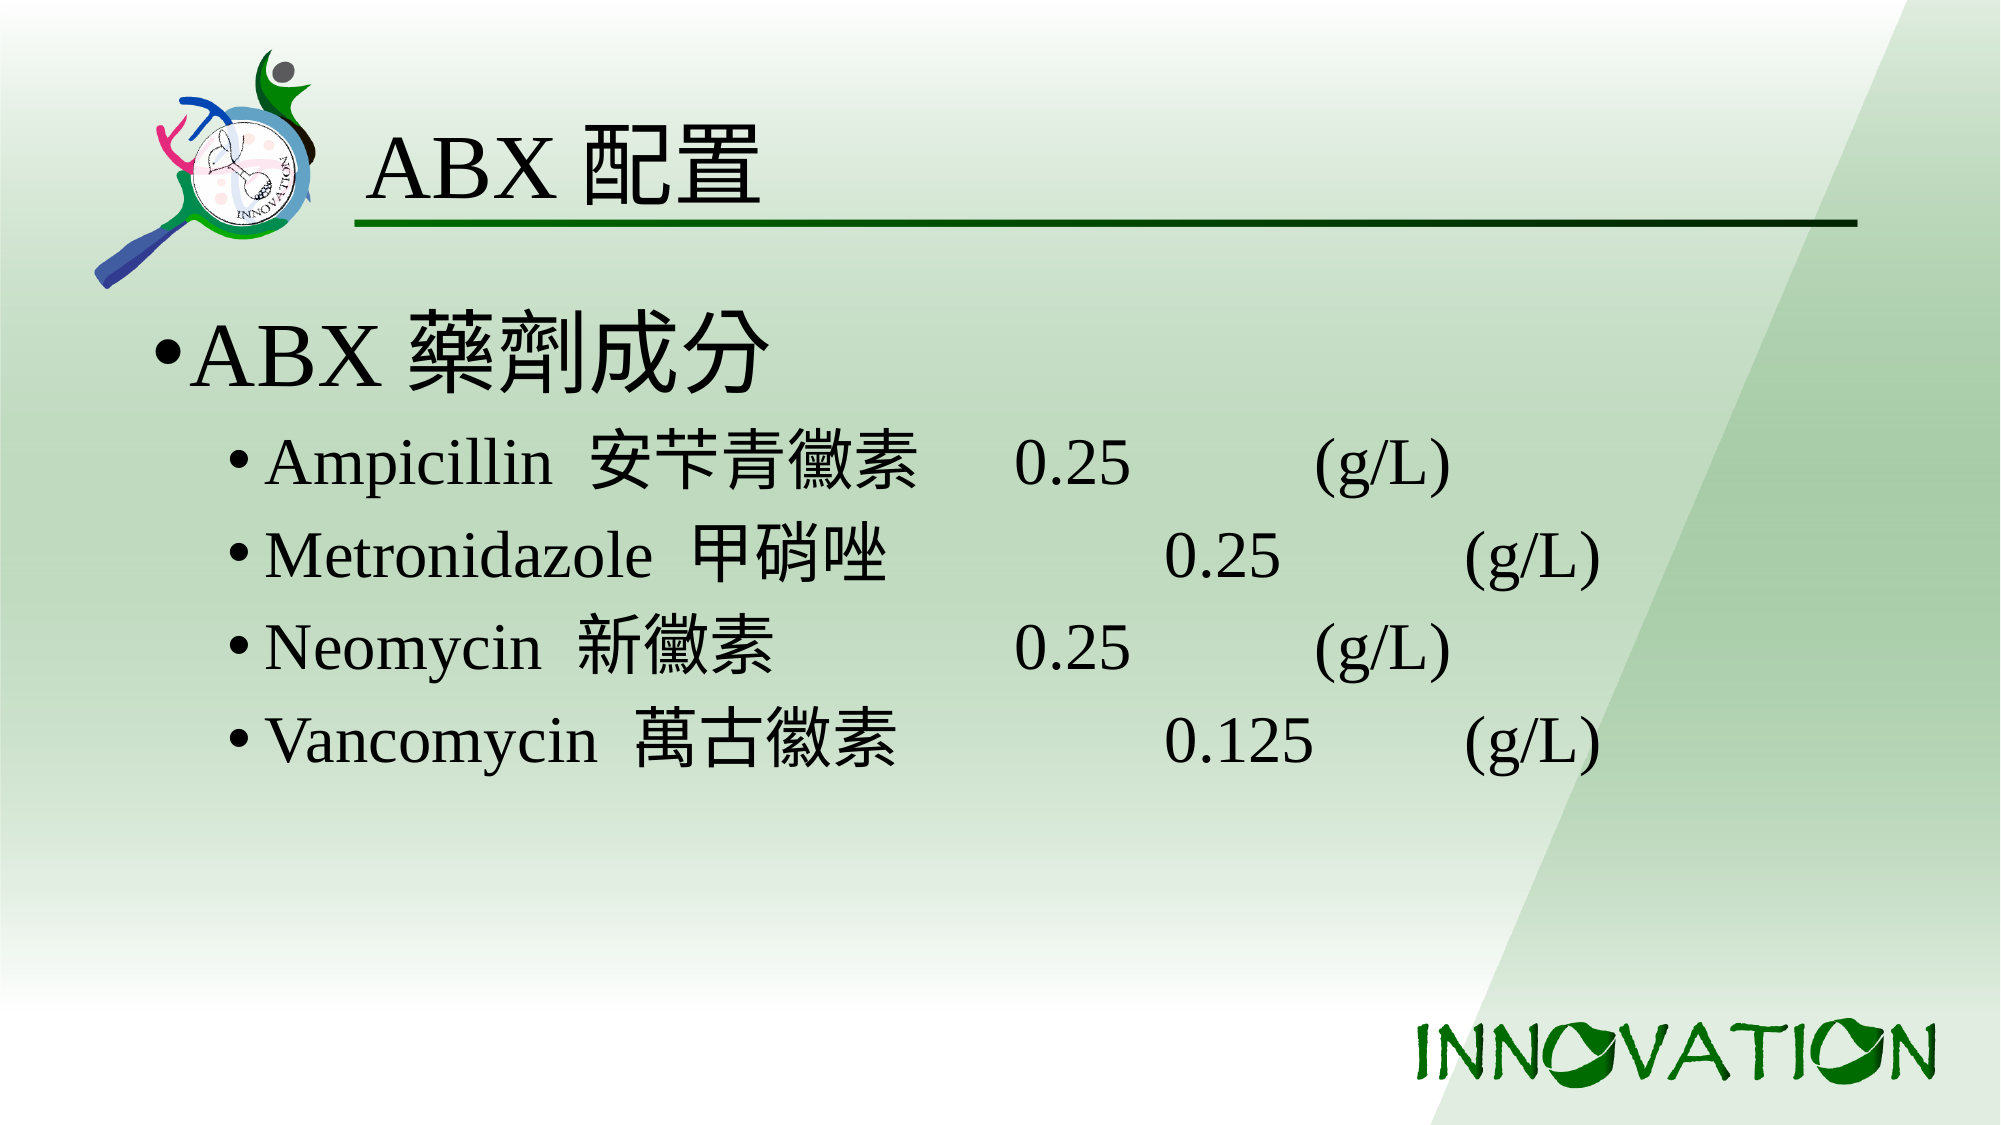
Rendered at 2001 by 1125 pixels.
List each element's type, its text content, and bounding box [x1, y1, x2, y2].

picture [0, 0, 2001, 1125]
list ABX藥劑成分 Ampicillin 安芐青黴素 0.25 (g/L) Metronidazole 甲硝唑 0.25 (g/L) Neomycin 新黴素 0.25 (g/L) Vancomycin 萬古徽素 0.125 (g/L) [137, 299, 1863, 1014]
title ABX配置 [350, 59, 1863, 278]
